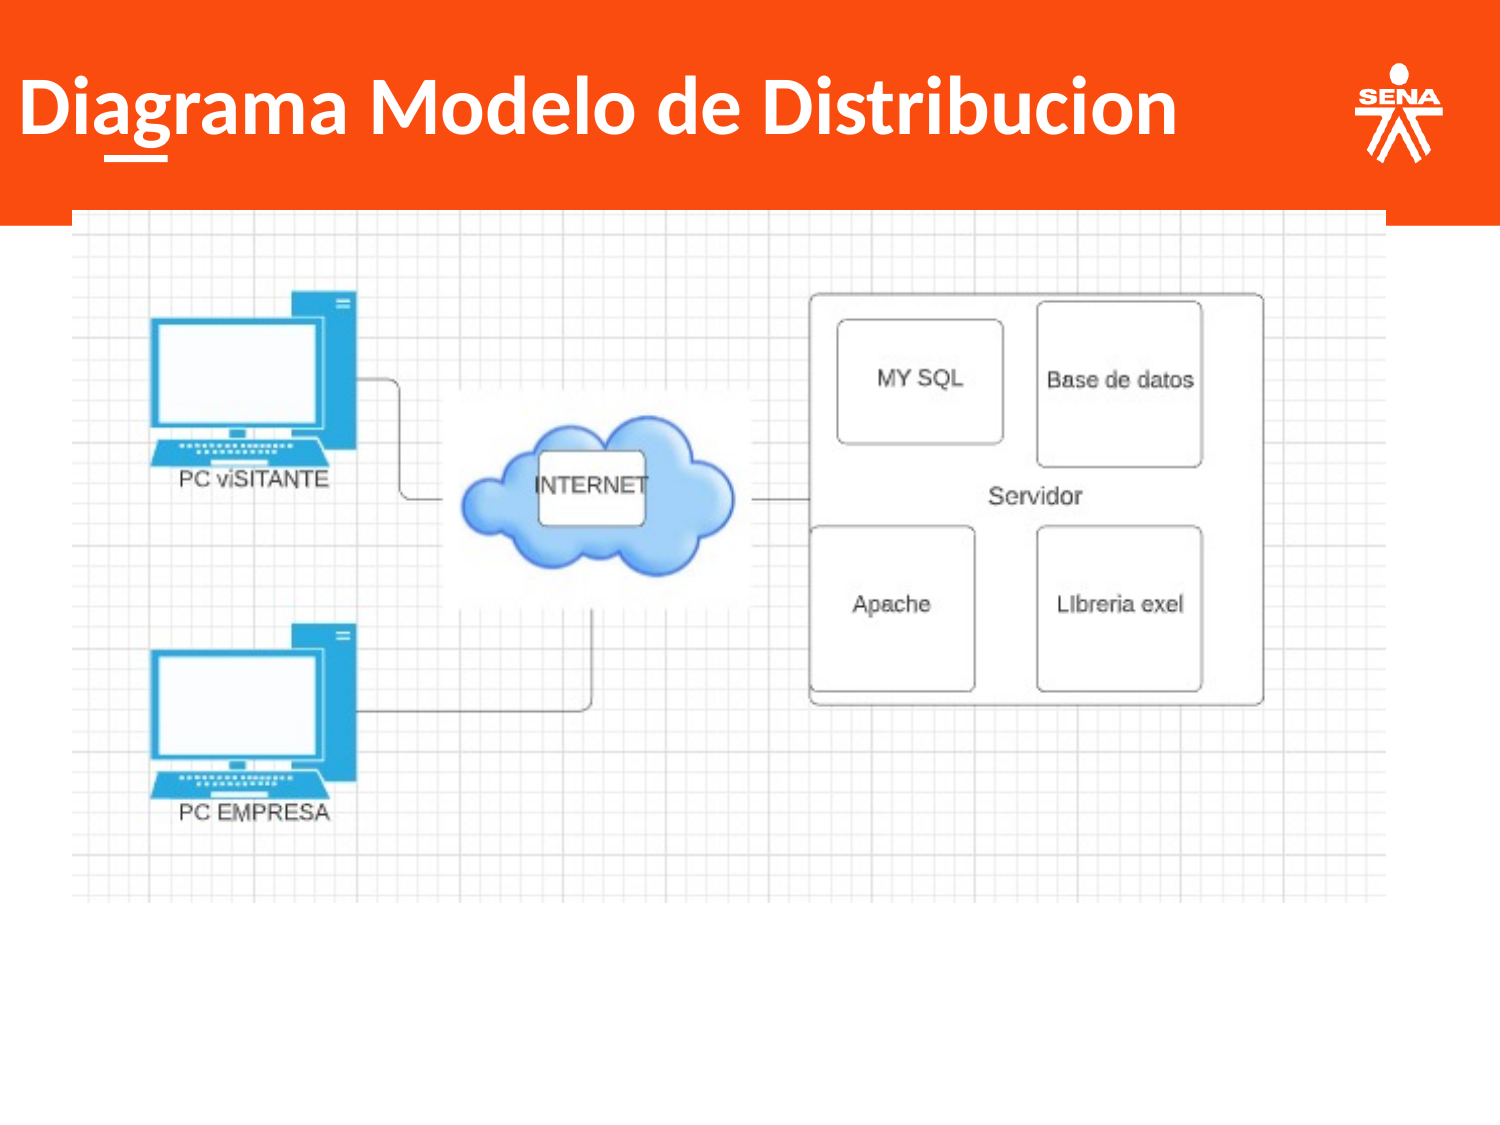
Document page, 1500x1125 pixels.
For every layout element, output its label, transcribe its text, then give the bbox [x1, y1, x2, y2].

text_box [104, 155, 168, 163]
text_box Diagrama Modelo de Distribucion [14, 0, 1257, 156]
picture [0, 0, 1500, 1125]
